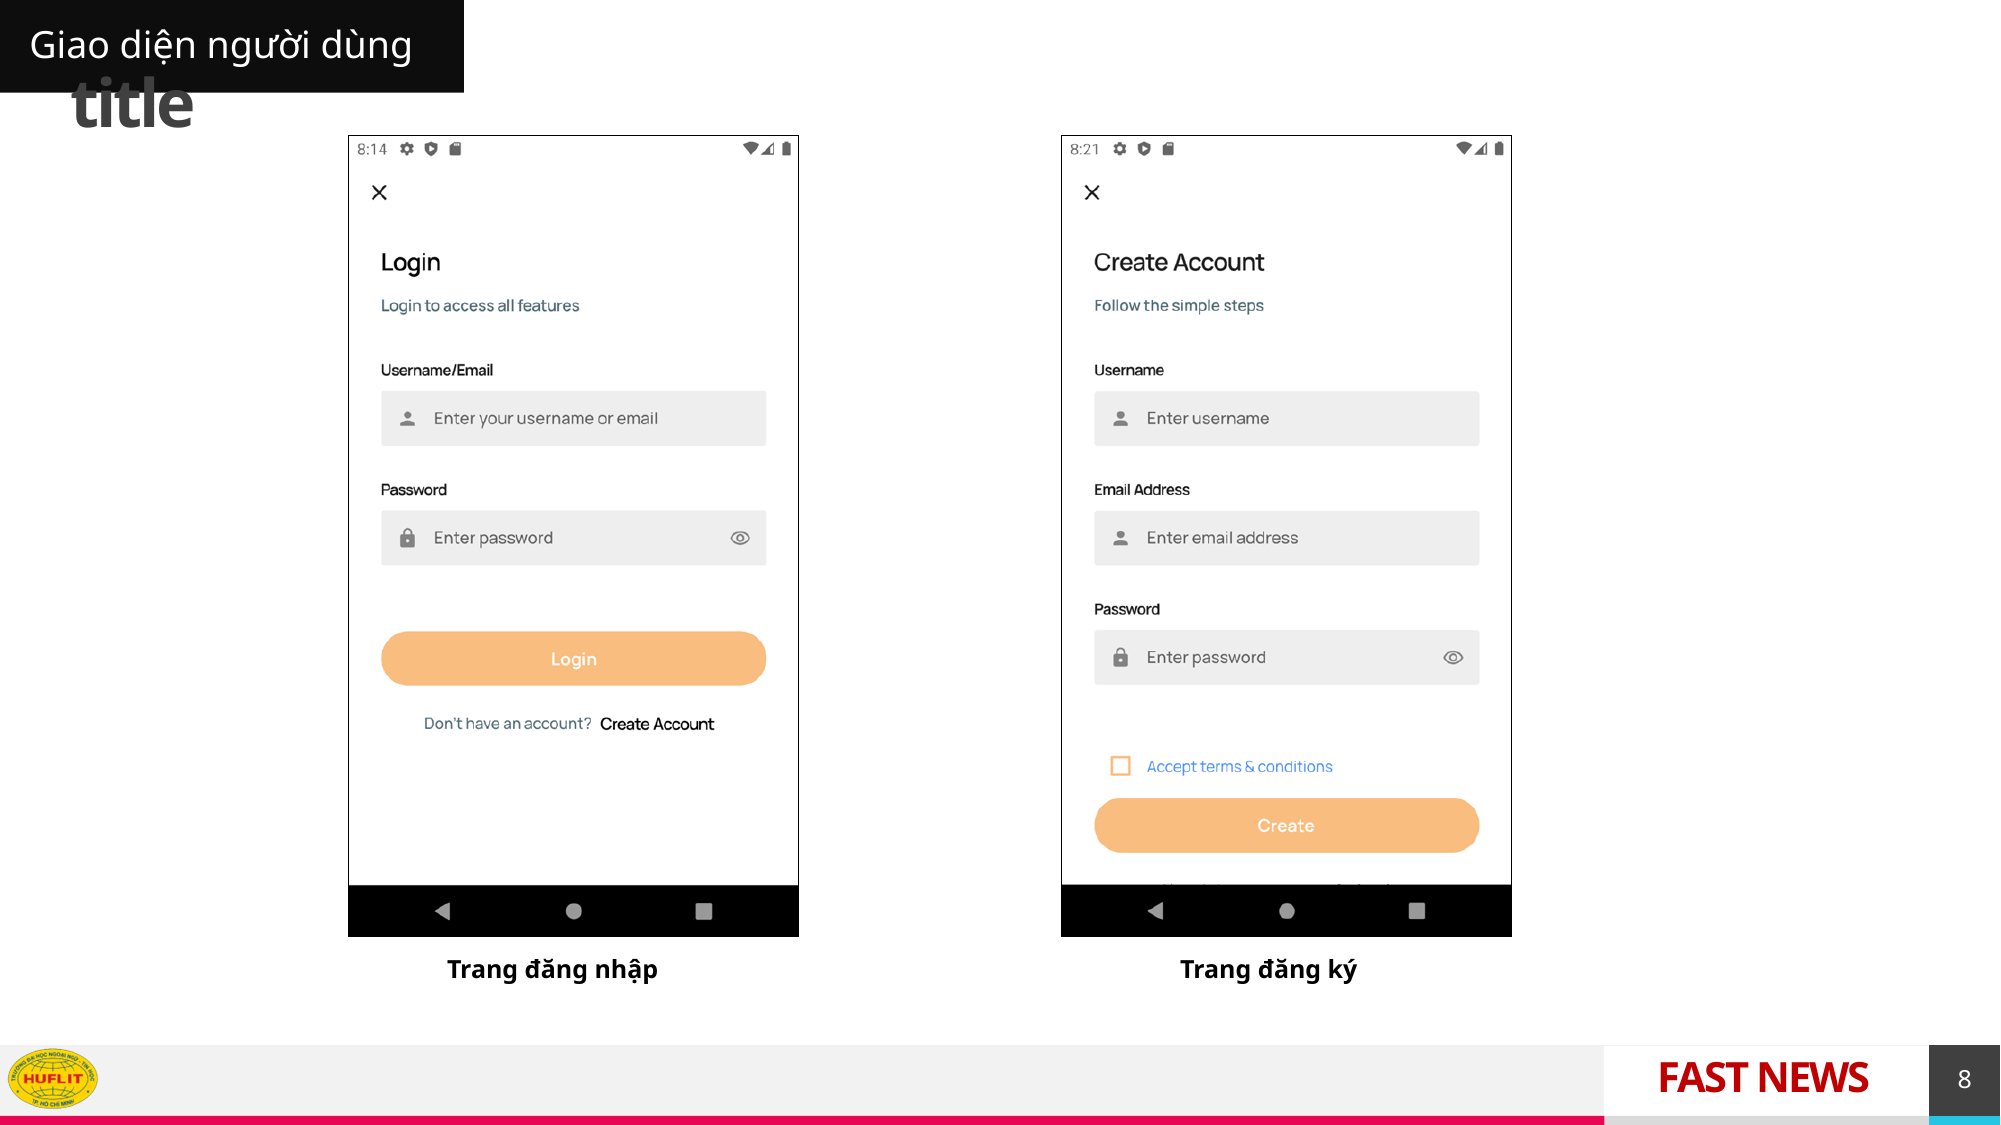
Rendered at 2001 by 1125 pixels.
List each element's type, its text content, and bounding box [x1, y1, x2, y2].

list Giao diện người dùng [0, 0, 464, 93]
title title [70, 70, 1930, 142]
picture [348, 134, 799, 937]
picture [1061, 134, 1512, 937]
picture [0, 1040, 113, 1123]
text_box Trang đăng nhập [431, 945, 742, 991]
text_box FAST NEWS [1628, 1062, 1886, 1101]
text_box Trang đăng ký [1165, 945, 1616, 991]
slide_number 8 [1929, 1045, 2000, 1116]
